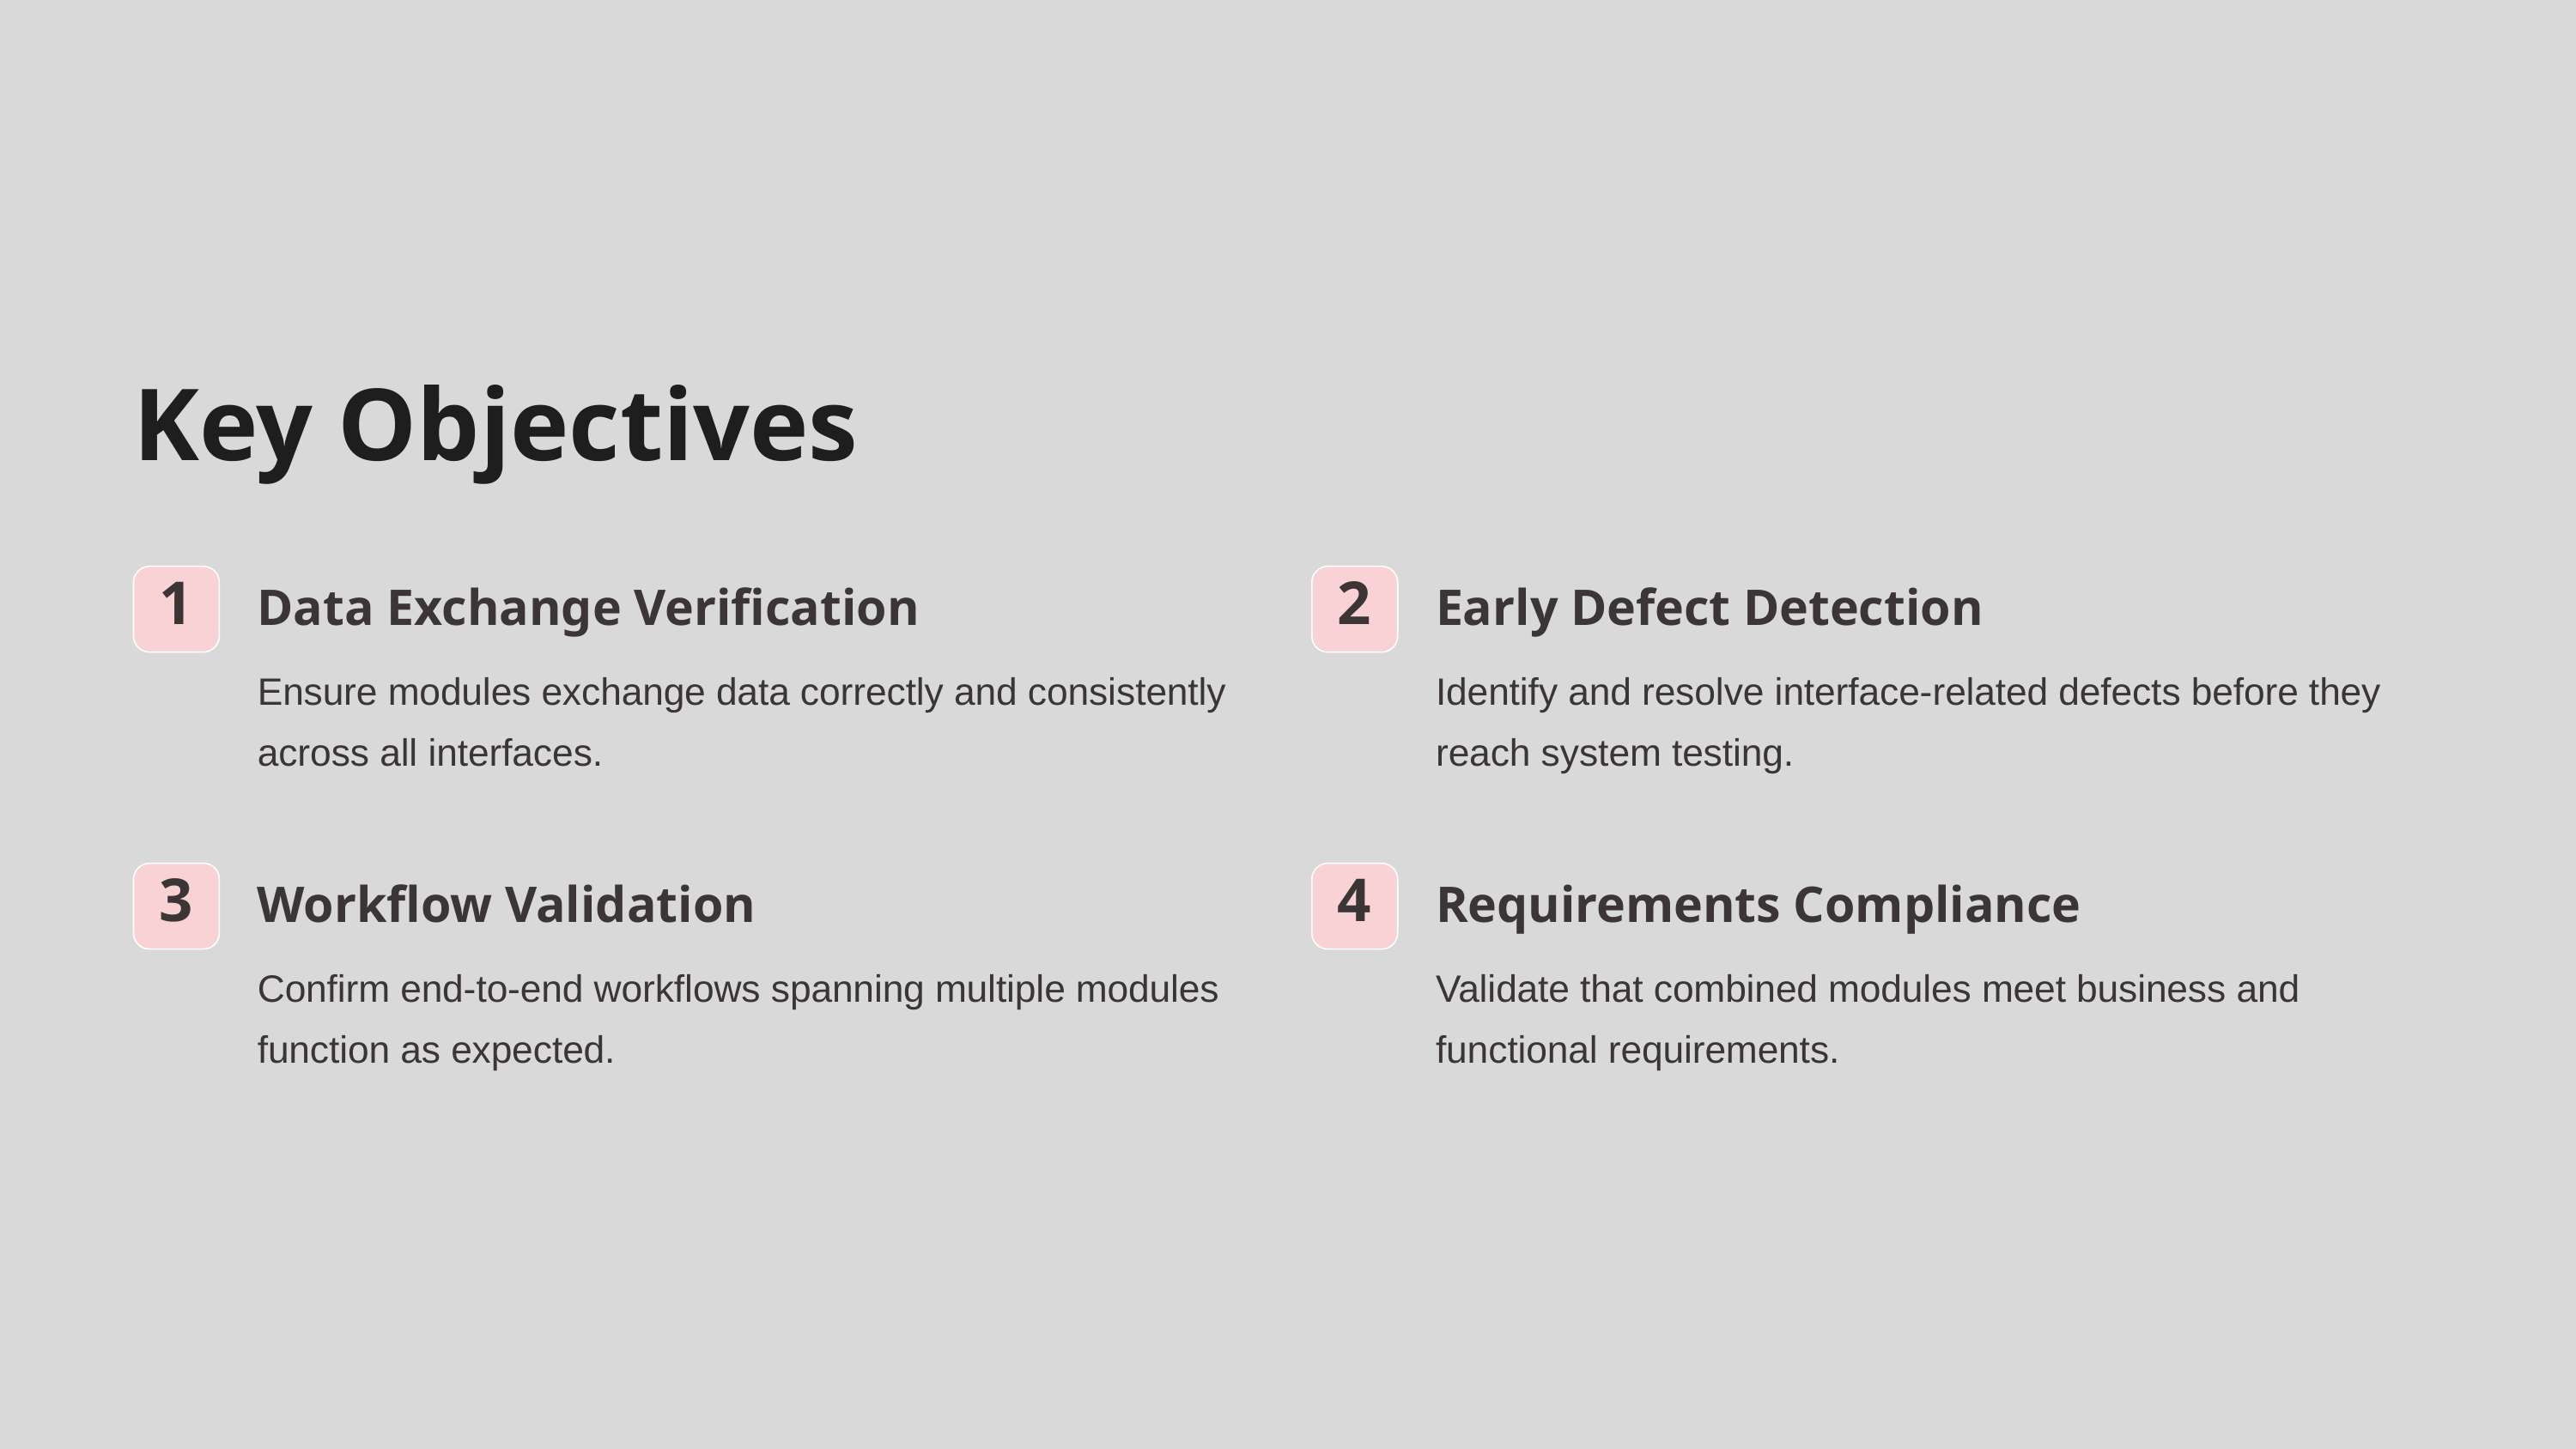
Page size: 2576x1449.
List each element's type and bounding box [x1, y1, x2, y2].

text_box [0, 0, 2576, 1449]
text_box [132, 565, 221, 653]
text_box [132, 862, 221, 950]
text_box [1310, 565, 1399, 653]
text_box [1310, 862, 1399, 950]
